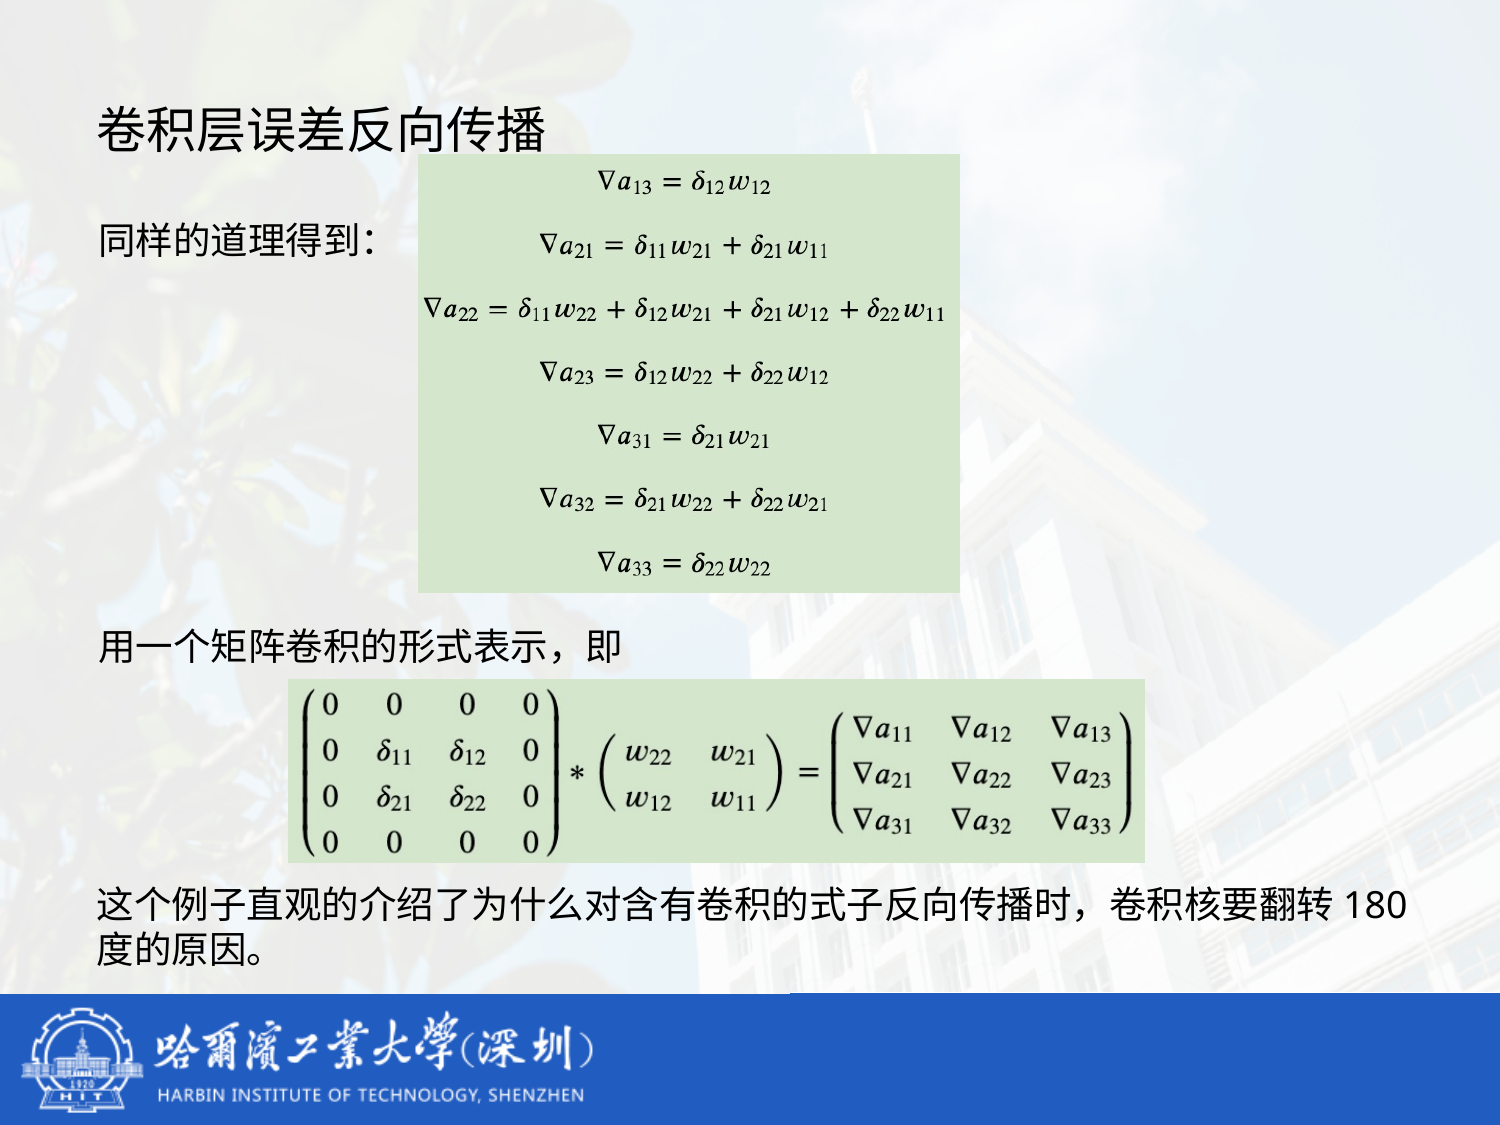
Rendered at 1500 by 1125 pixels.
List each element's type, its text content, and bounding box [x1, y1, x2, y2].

picture [0, 992, 1500, 1125]
text_box 同样的道理得到： 用一个矩阵卷积的形式表示，即 [83, 210, 835, 675]
picture [418, 154, 960, 593]
text_box 卷积层误差反向传播 [81, 61, 1451, 167]
text_box 这个例子直观的介绍了为什么对含有卷积的式子反向传播时，卷积核要翻转180度的原因。 [81, 874, 1434, 979]
picture [288, 679, 1145, 863]
